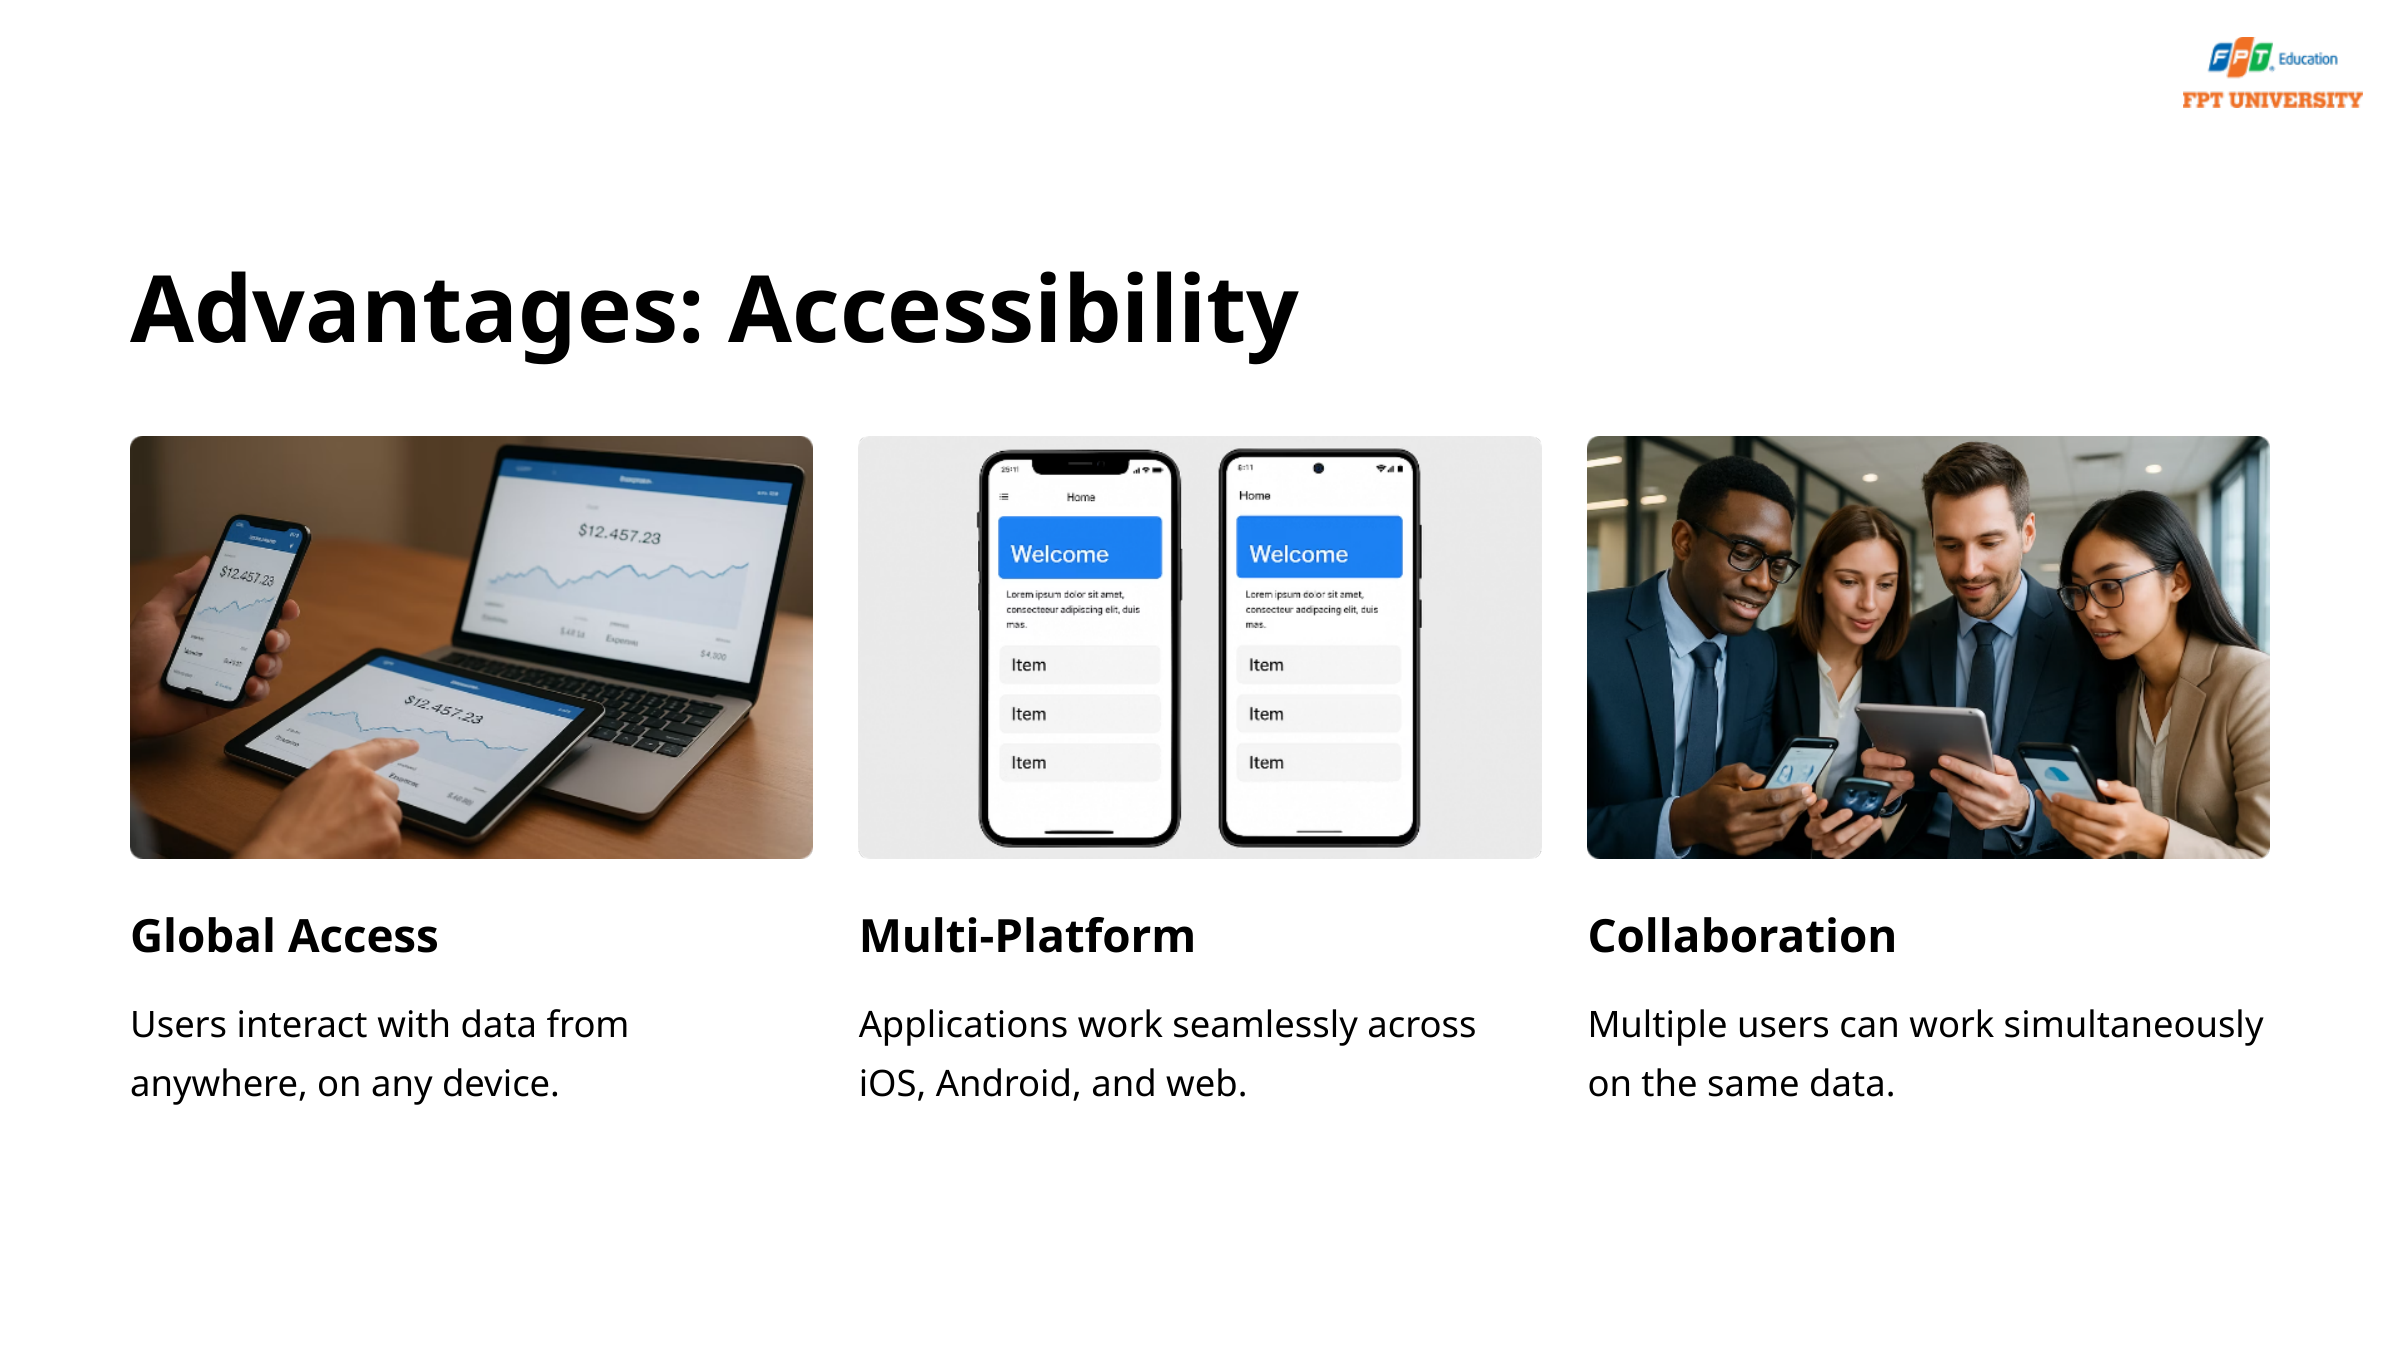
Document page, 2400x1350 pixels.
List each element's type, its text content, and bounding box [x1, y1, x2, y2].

picture [858, 436, 1542, 859]
picture [130, 436, 813, 859]
picture [2182, 37, 2363, 108]
text_box Collaboration [1587, 904, 2053, 963]
text_box Advantages: Accessibility [130, 245, 1320, 363]
text_box Global Access [130, 904, 596, 963]
text_box Multiple users can work simultaneously on the same data. [1587, 985, 2270, 1105]
picture [1587, 436, 2270, 859]
text_box Users interact with data from anywhere, on any device. [130, 985, 813, 1105]
text_box Applications work seamlessly across iOS, Android, and web. [858, 985, 1541, 1105]
text_box Multi-Platform [858, 904, 1324, 963]
